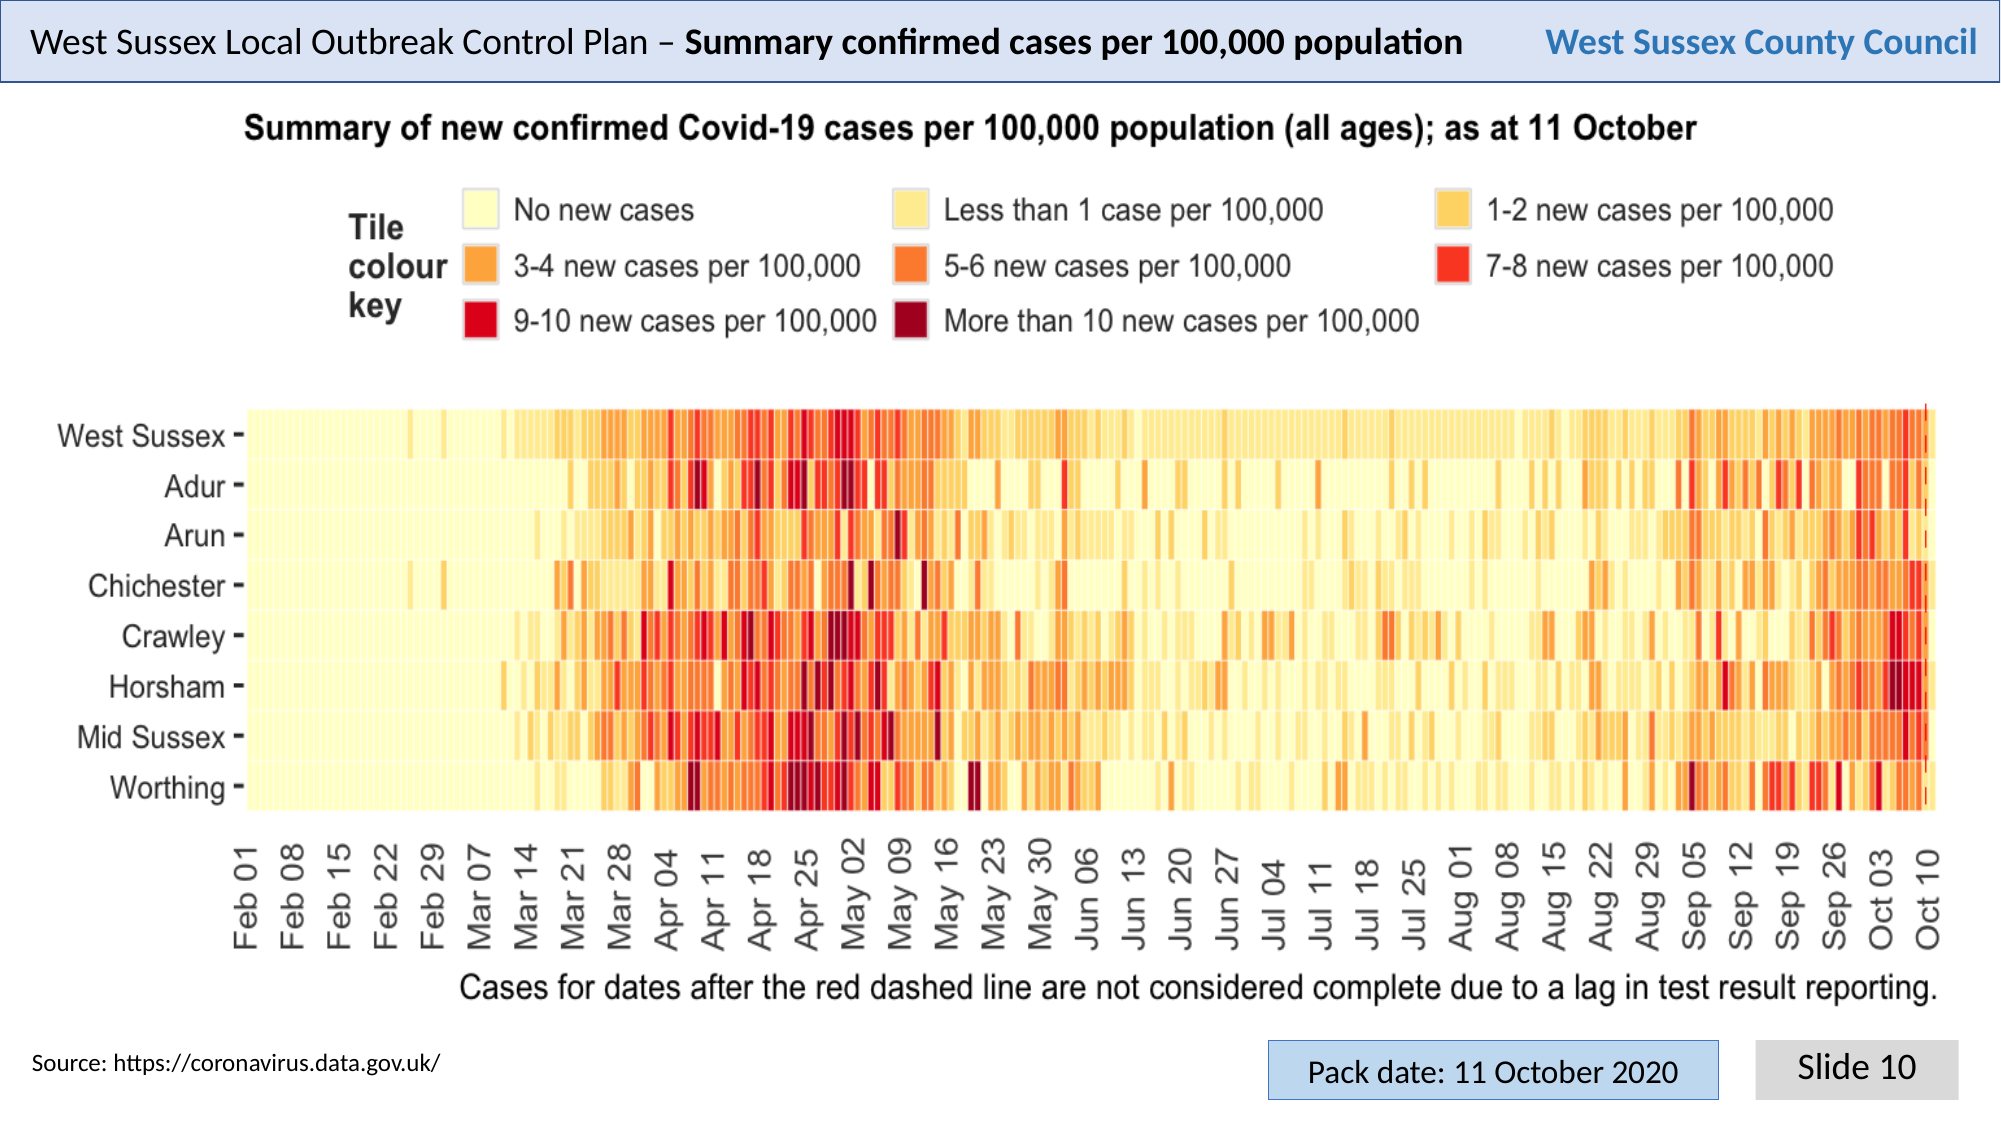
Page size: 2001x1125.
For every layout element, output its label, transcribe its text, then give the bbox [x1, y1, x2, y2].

list Slide 10 [1755, 1040, 1959, 1100]
list Source: https://coronavirus.data.gov.uk/ [17, 1042, 660, 1103]
picture [38, 91, 1959, 1028]
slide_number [1268, 1040, 1719, 1100]
